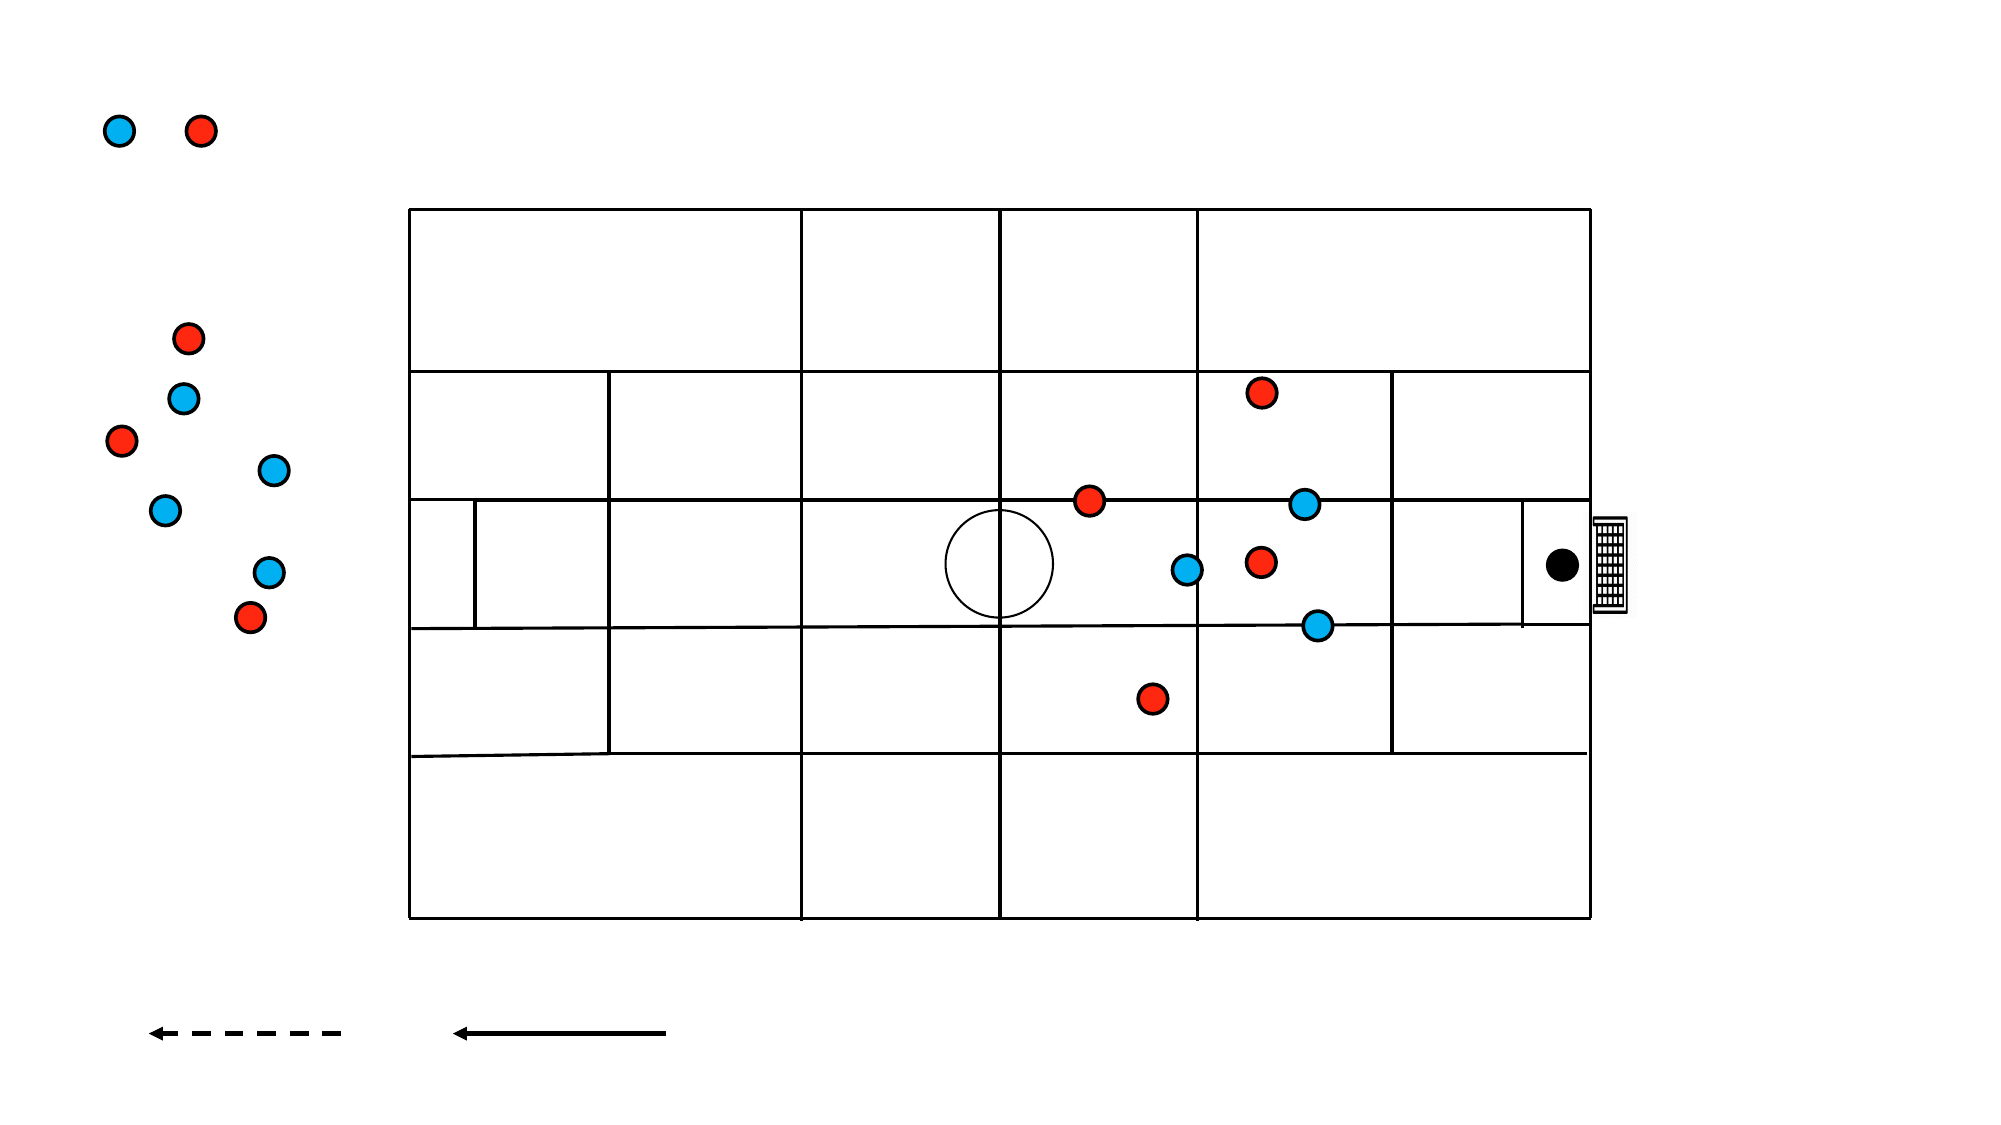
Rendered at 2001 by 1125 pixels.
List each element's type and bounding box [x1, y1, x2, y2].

text_box [103, 115, 136, 147]
text_box [253, 556, 286, 589]
text_box [408, 209, 1591, 921]
text_box [234, 601, 267, 634]
text_box [149, 494, 182, 527]
picture [1556, 512, 1664, 619]
text_box [258, 454, 290, 487]
text_box [172, 322, 205, 355]
text_box [106, 425, 138, 457]
text_box [185, 115, 218, 147]
text_box [168, 382, 200, 415]
